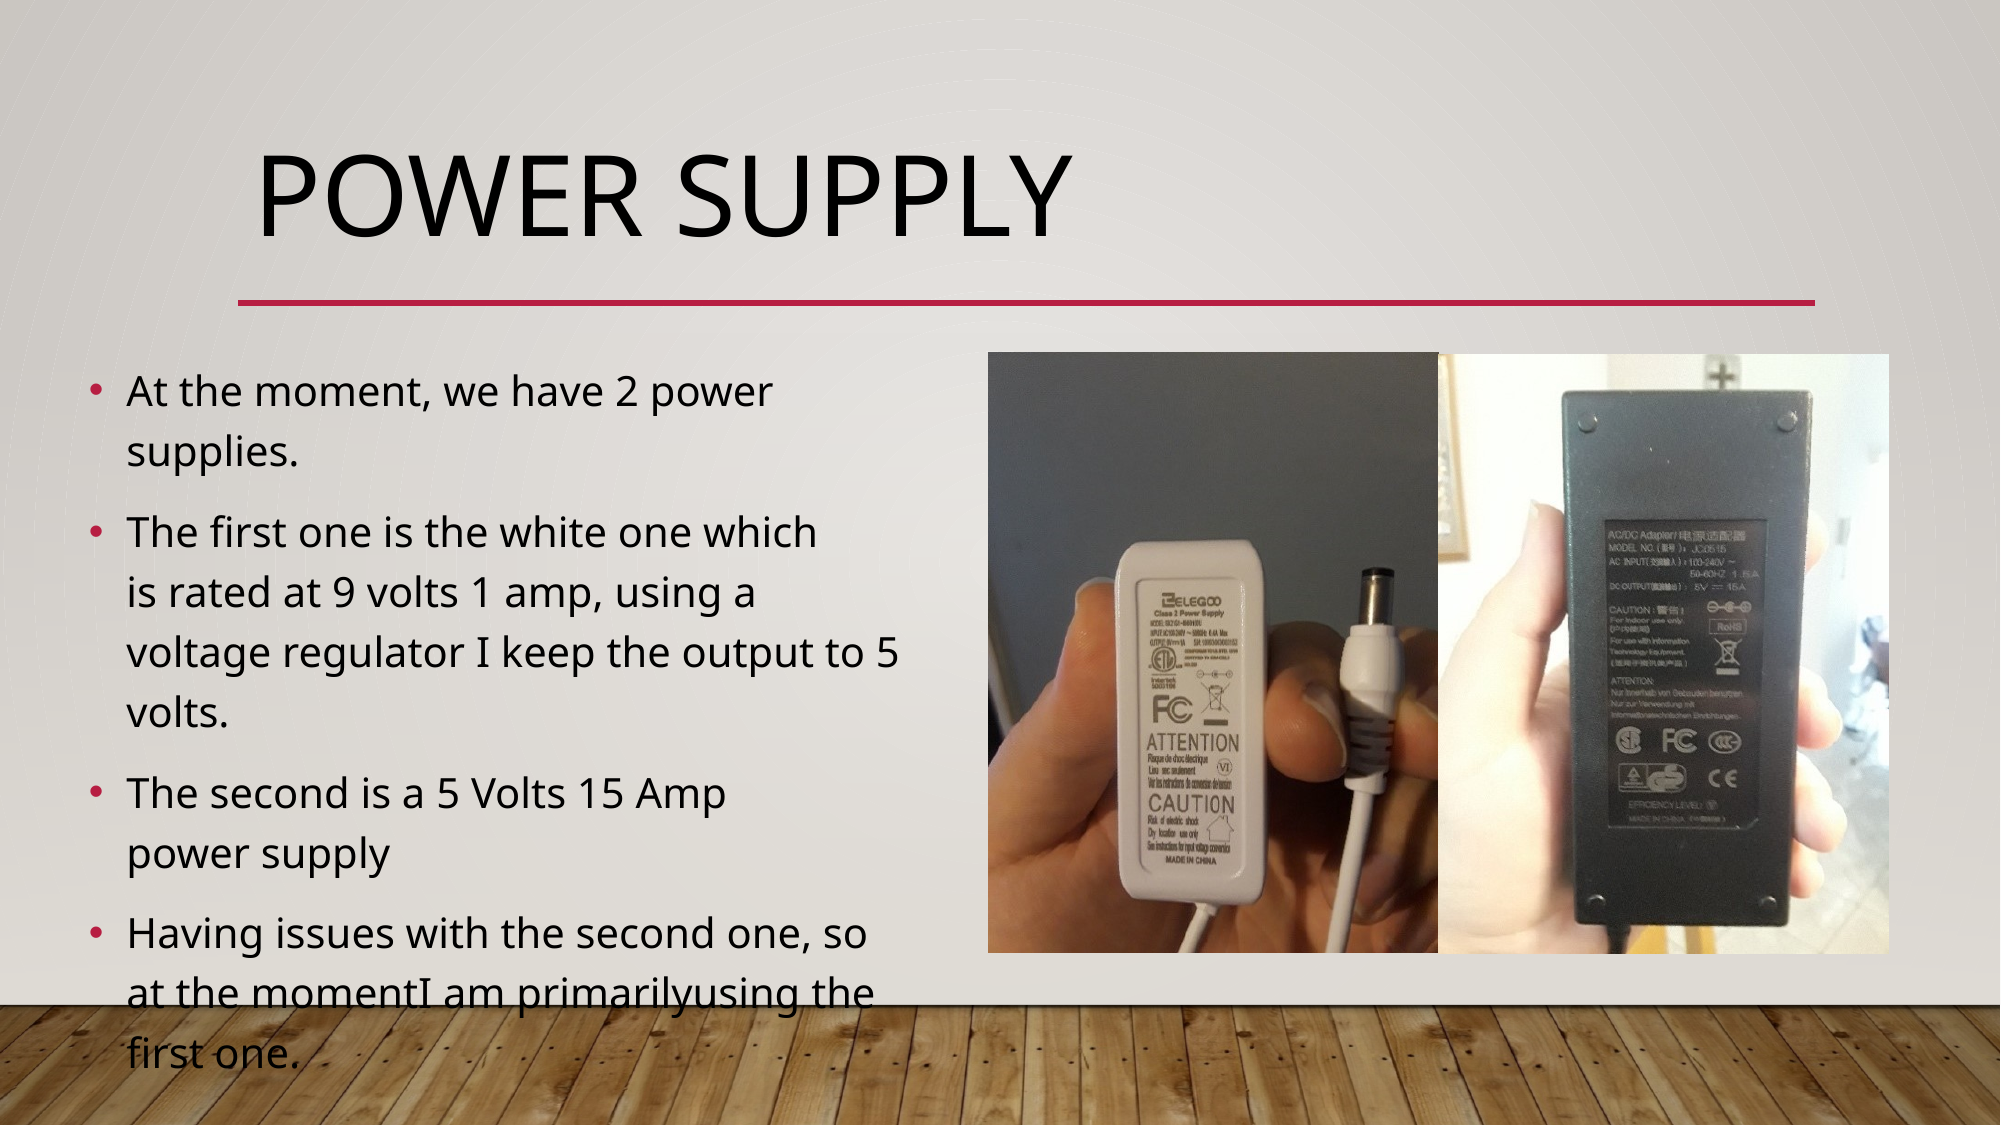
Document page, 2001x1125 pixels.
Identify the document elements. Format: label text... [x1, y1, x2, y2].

picture [0, 1005, 2000, 1125]
list At the moment, we have 2 power supplies. The first one is the white one which is rated at 9 volts 1 amp, using a voltage regulator I keep the output to 5 volts. The second is a 5 Volts 15 Amp power supply Having issues with the second one, so at the momentI am primarilyusing the first one. [73, 347, 927, 914]
title Power Supply [238, 131, 1814, 305]
picture [988, 352, 1889, 954]
